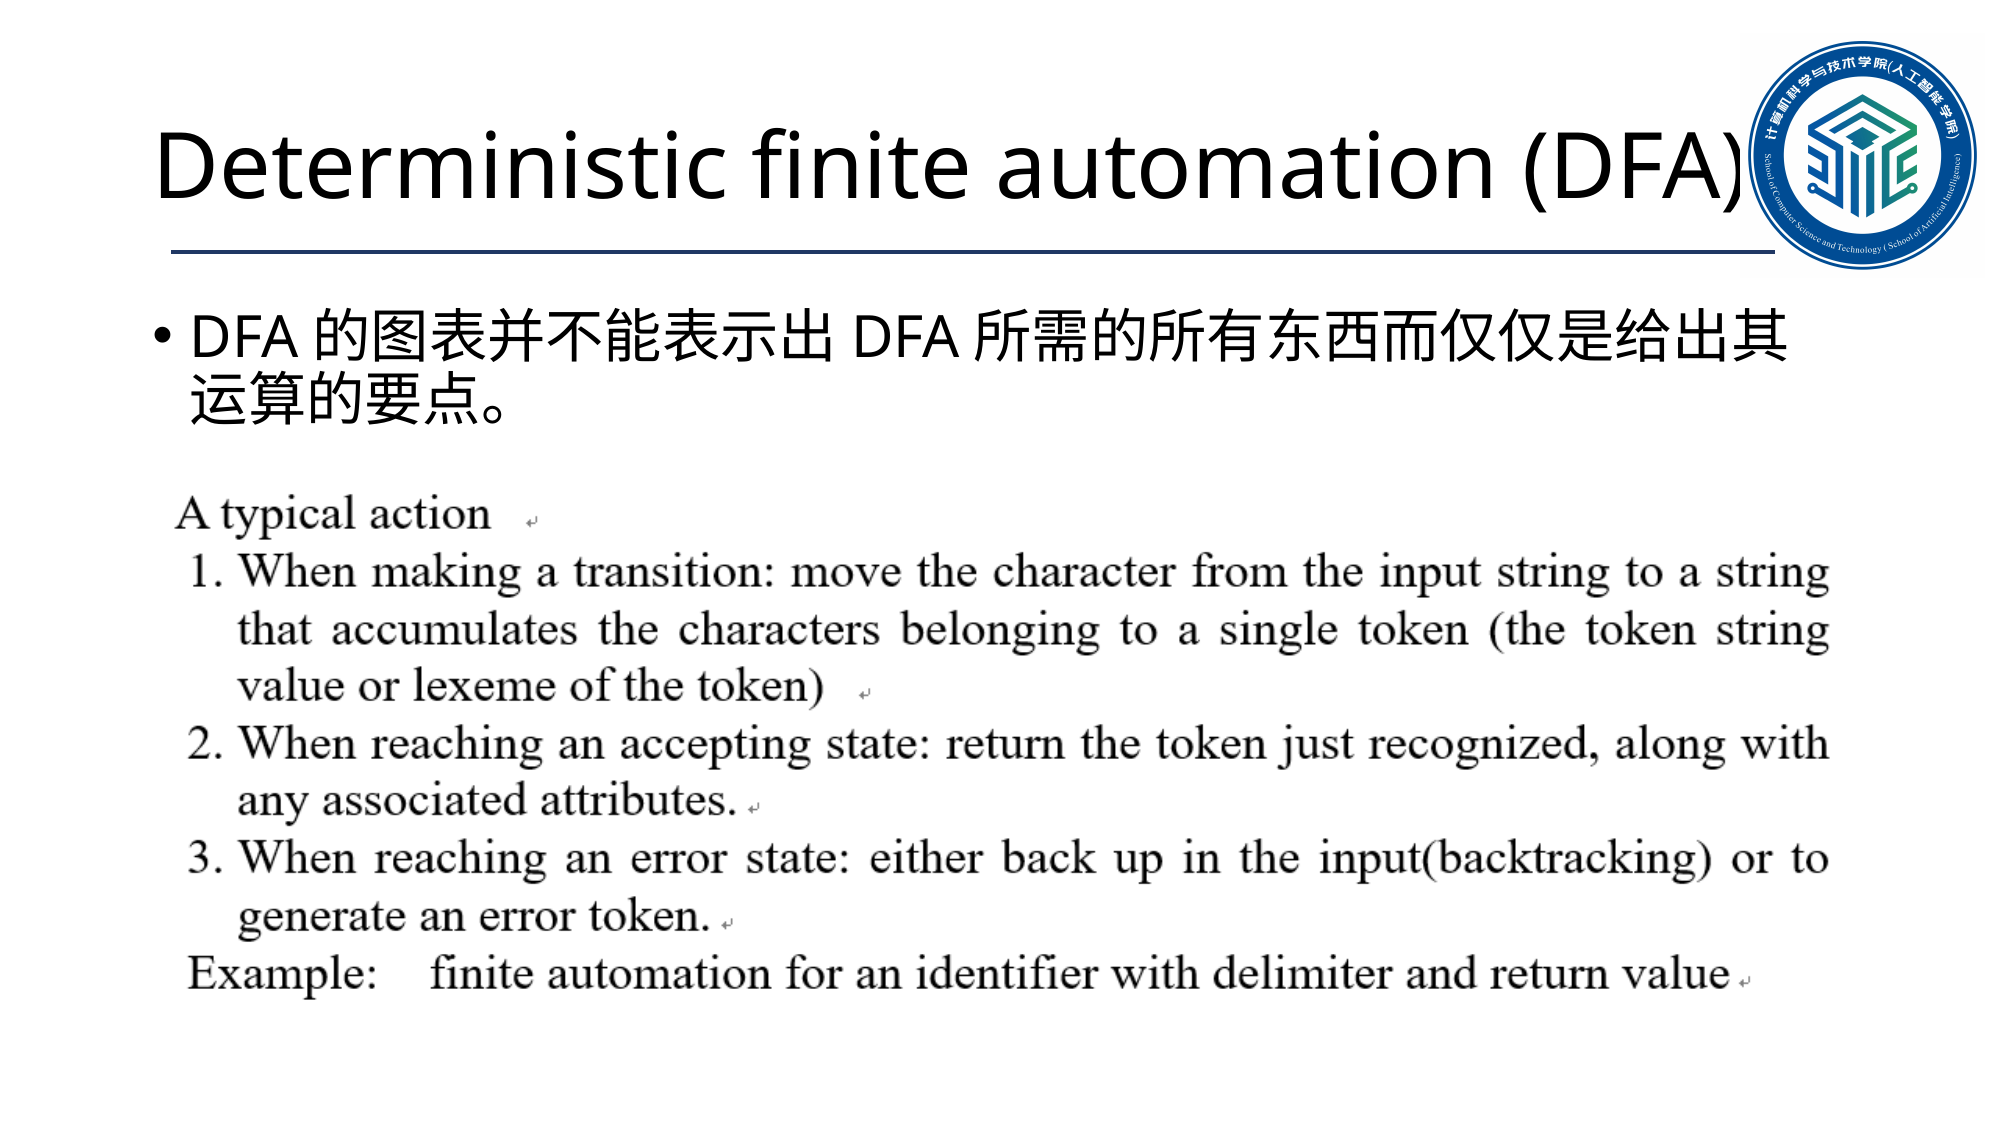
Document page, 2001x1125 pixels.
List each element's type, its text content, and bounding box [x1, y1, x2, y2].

picture [1740, 33, 1985, 278]
title Deterministic finite automation (DFA) [137, 59, 1740, 278]
list DFA的图表并不能表示出DFA所需的所有东西而仅仅是给出其运算的要点。 [137, 299, 1863, 1014]
picture [156, 482, 1844, 1014]
